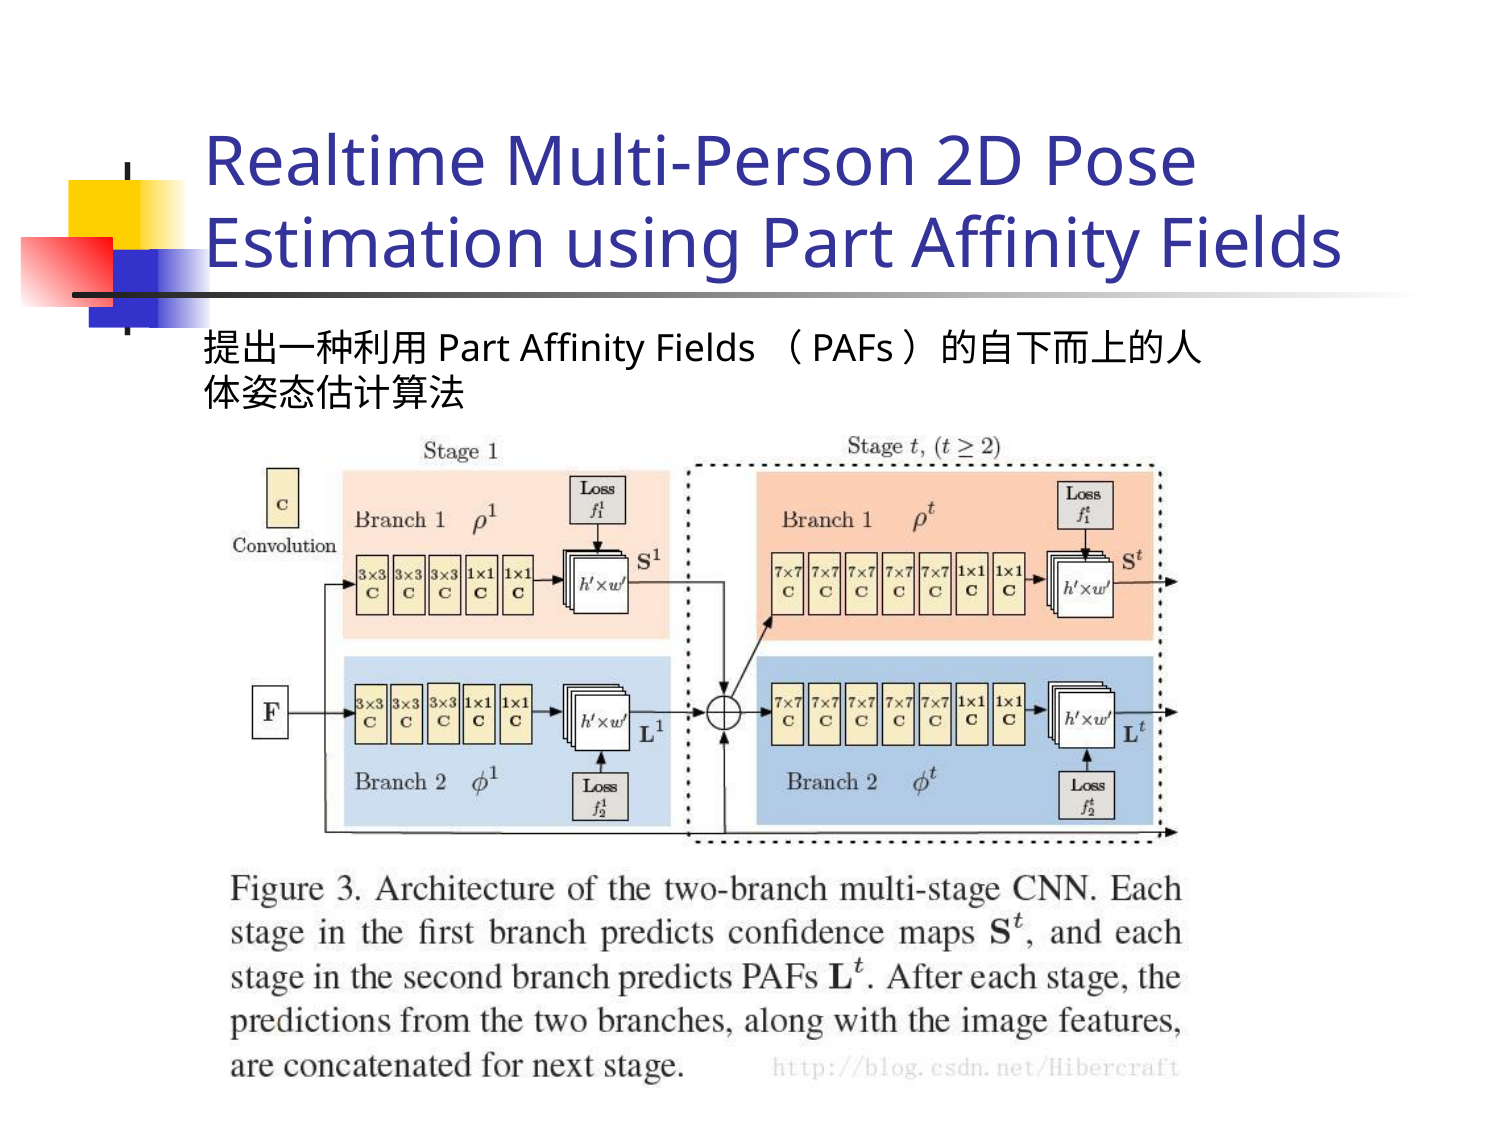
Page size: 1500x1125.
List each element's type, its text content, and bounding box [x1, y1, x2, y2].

title Realtime Multi-Person 2D Pose Estimation using Part Affinity Fields [188, 101, 1468, 289]
text_box 提出一种利用Part Affinity Fields（PAFs）的自下而上的人体姿态估计算法 [188, 317, 1228, 422]
picture [219, 434, 1197, 1094]
